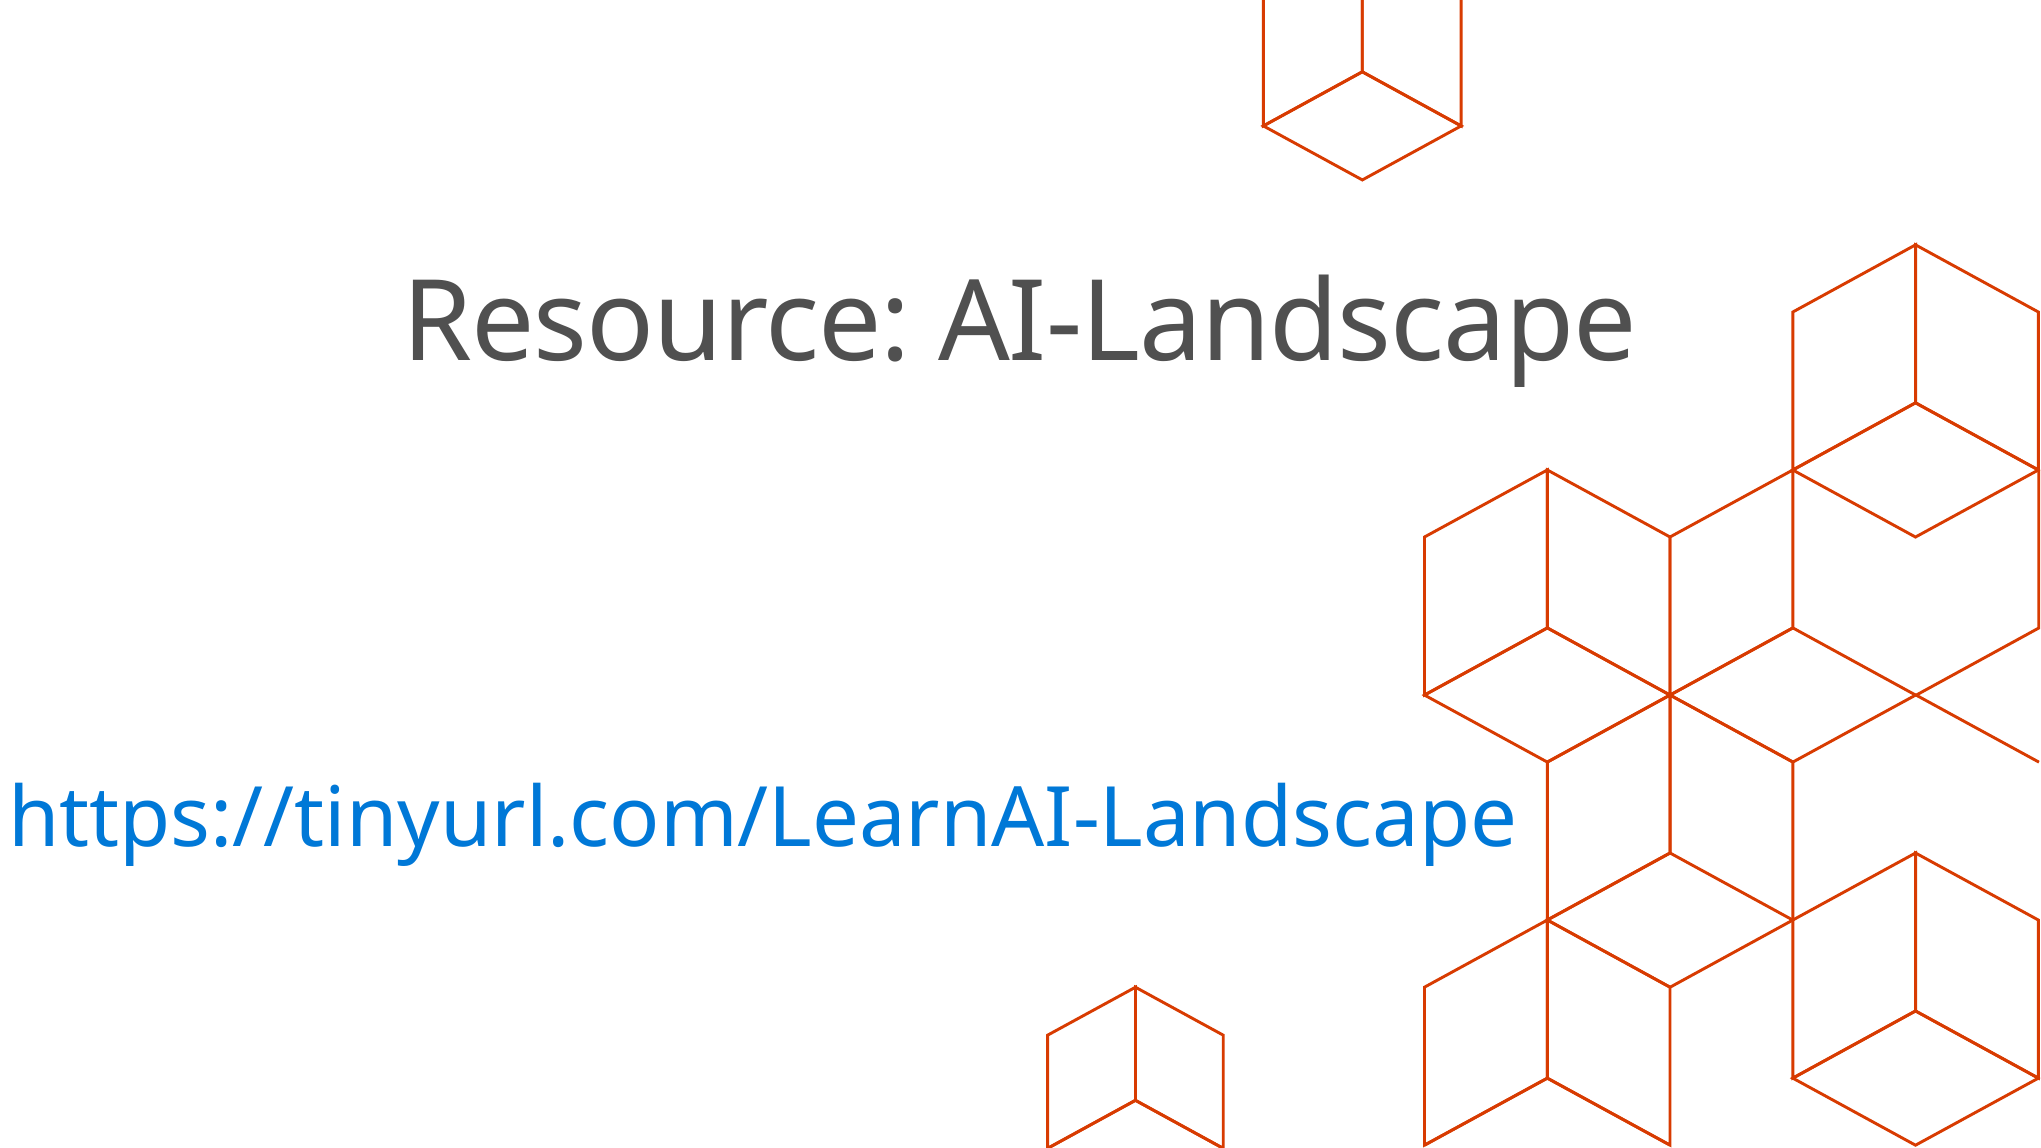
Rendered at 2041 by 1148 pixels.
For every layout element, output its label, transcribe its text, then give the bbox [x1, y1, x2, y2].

text_box https://tinyurl.com/LearnAI-Landscape [0, 762, 1519, 863]
text_box Resource: AI-Landscape [0, 248, 2041, 384]
